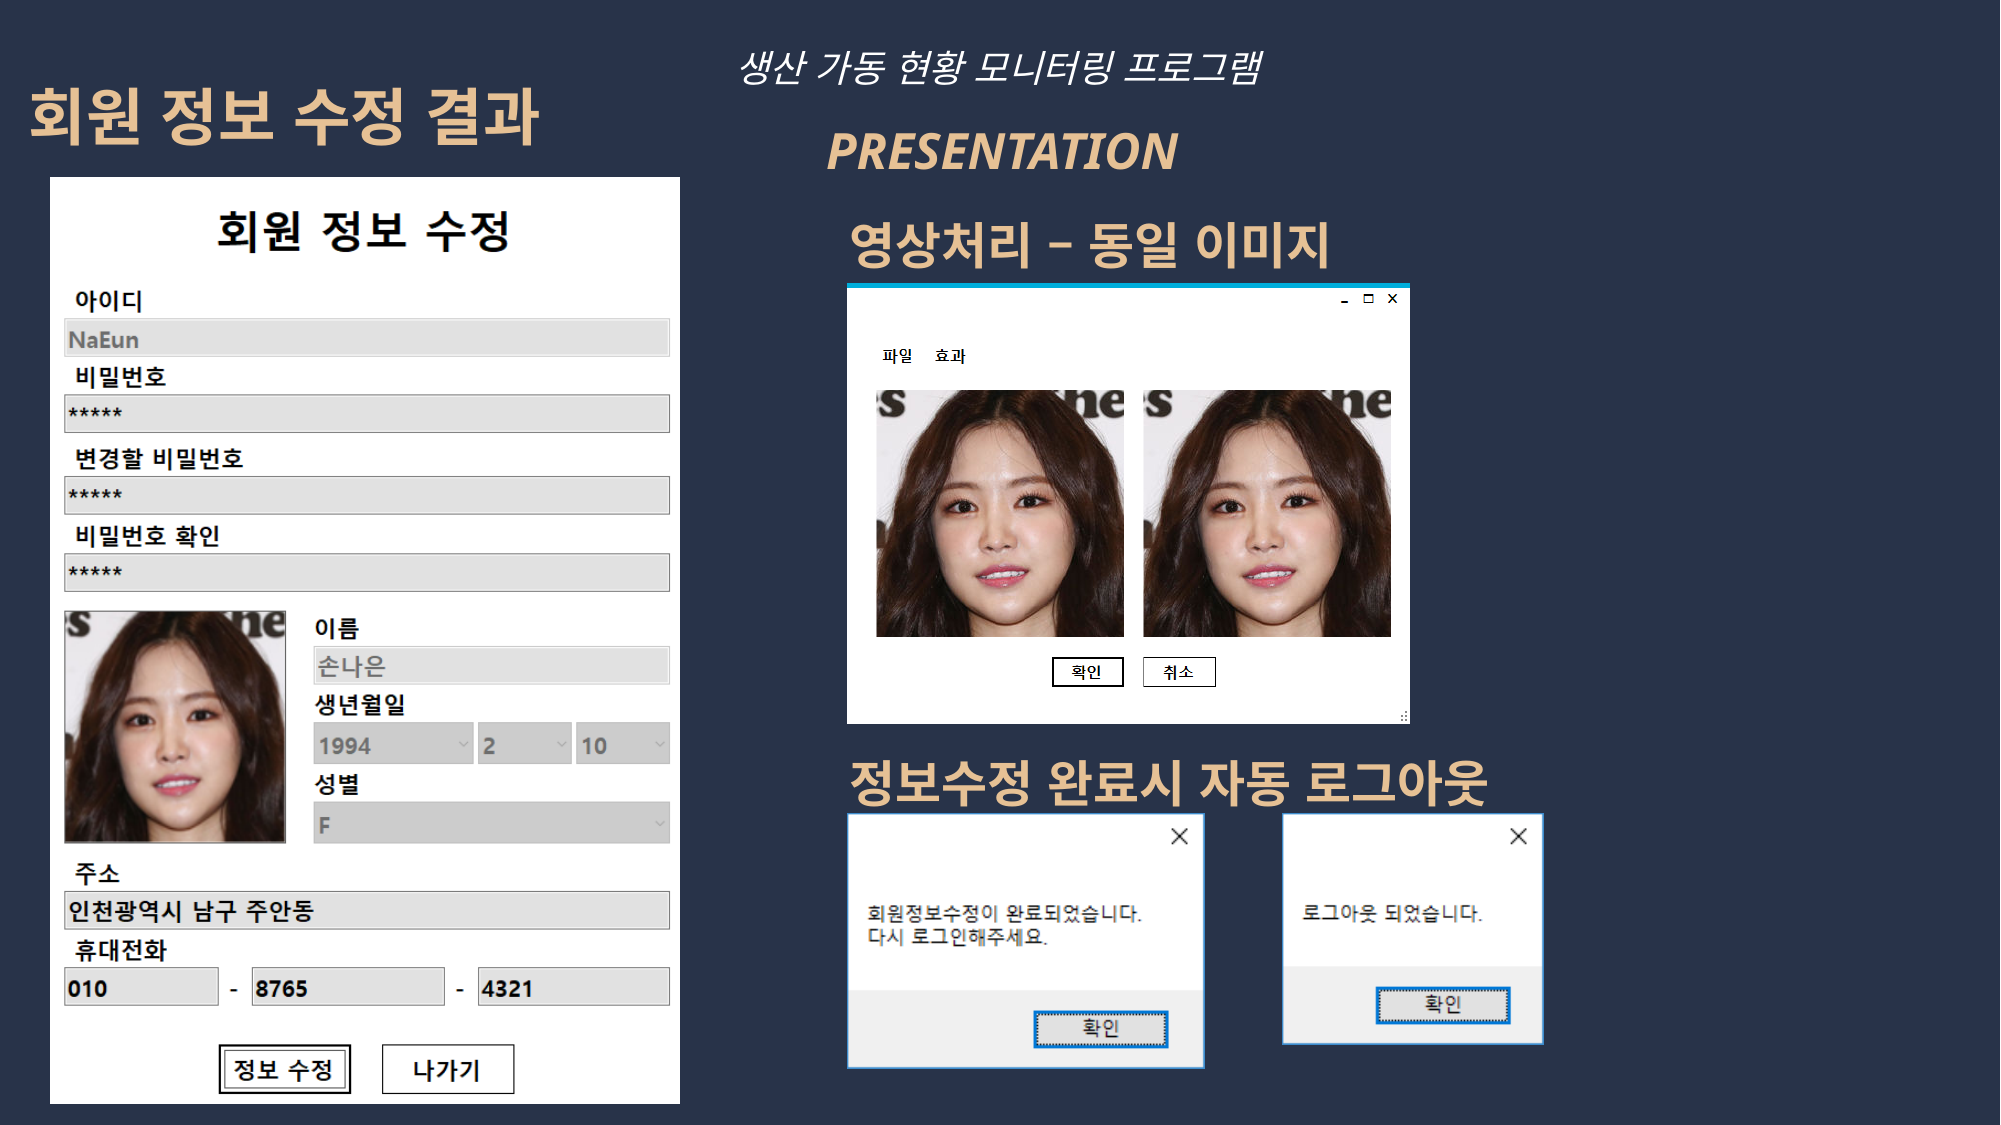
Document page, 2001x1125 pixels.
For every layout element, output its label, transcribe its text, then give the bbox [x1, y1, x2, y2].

text_box 생산 가동 현황 모니터링 프로그램PRESENTATION [631, 14, 1374, 188]
picture [1282, 813, 1544, 1045]
picture [847, 289, 1410, 724]
picture [50, 177, 680, 1104]
text_box 영상처리 – 동일 이미지 [834, 177, 1394, 282]
text_box 회원 정보 수정 결과 [13, 33, 611, 161]
picture [847, 813, 1205, 1069]
text_box 정보수정 완료시 자동 로그아웃 [834, 715, 1586, 821]
